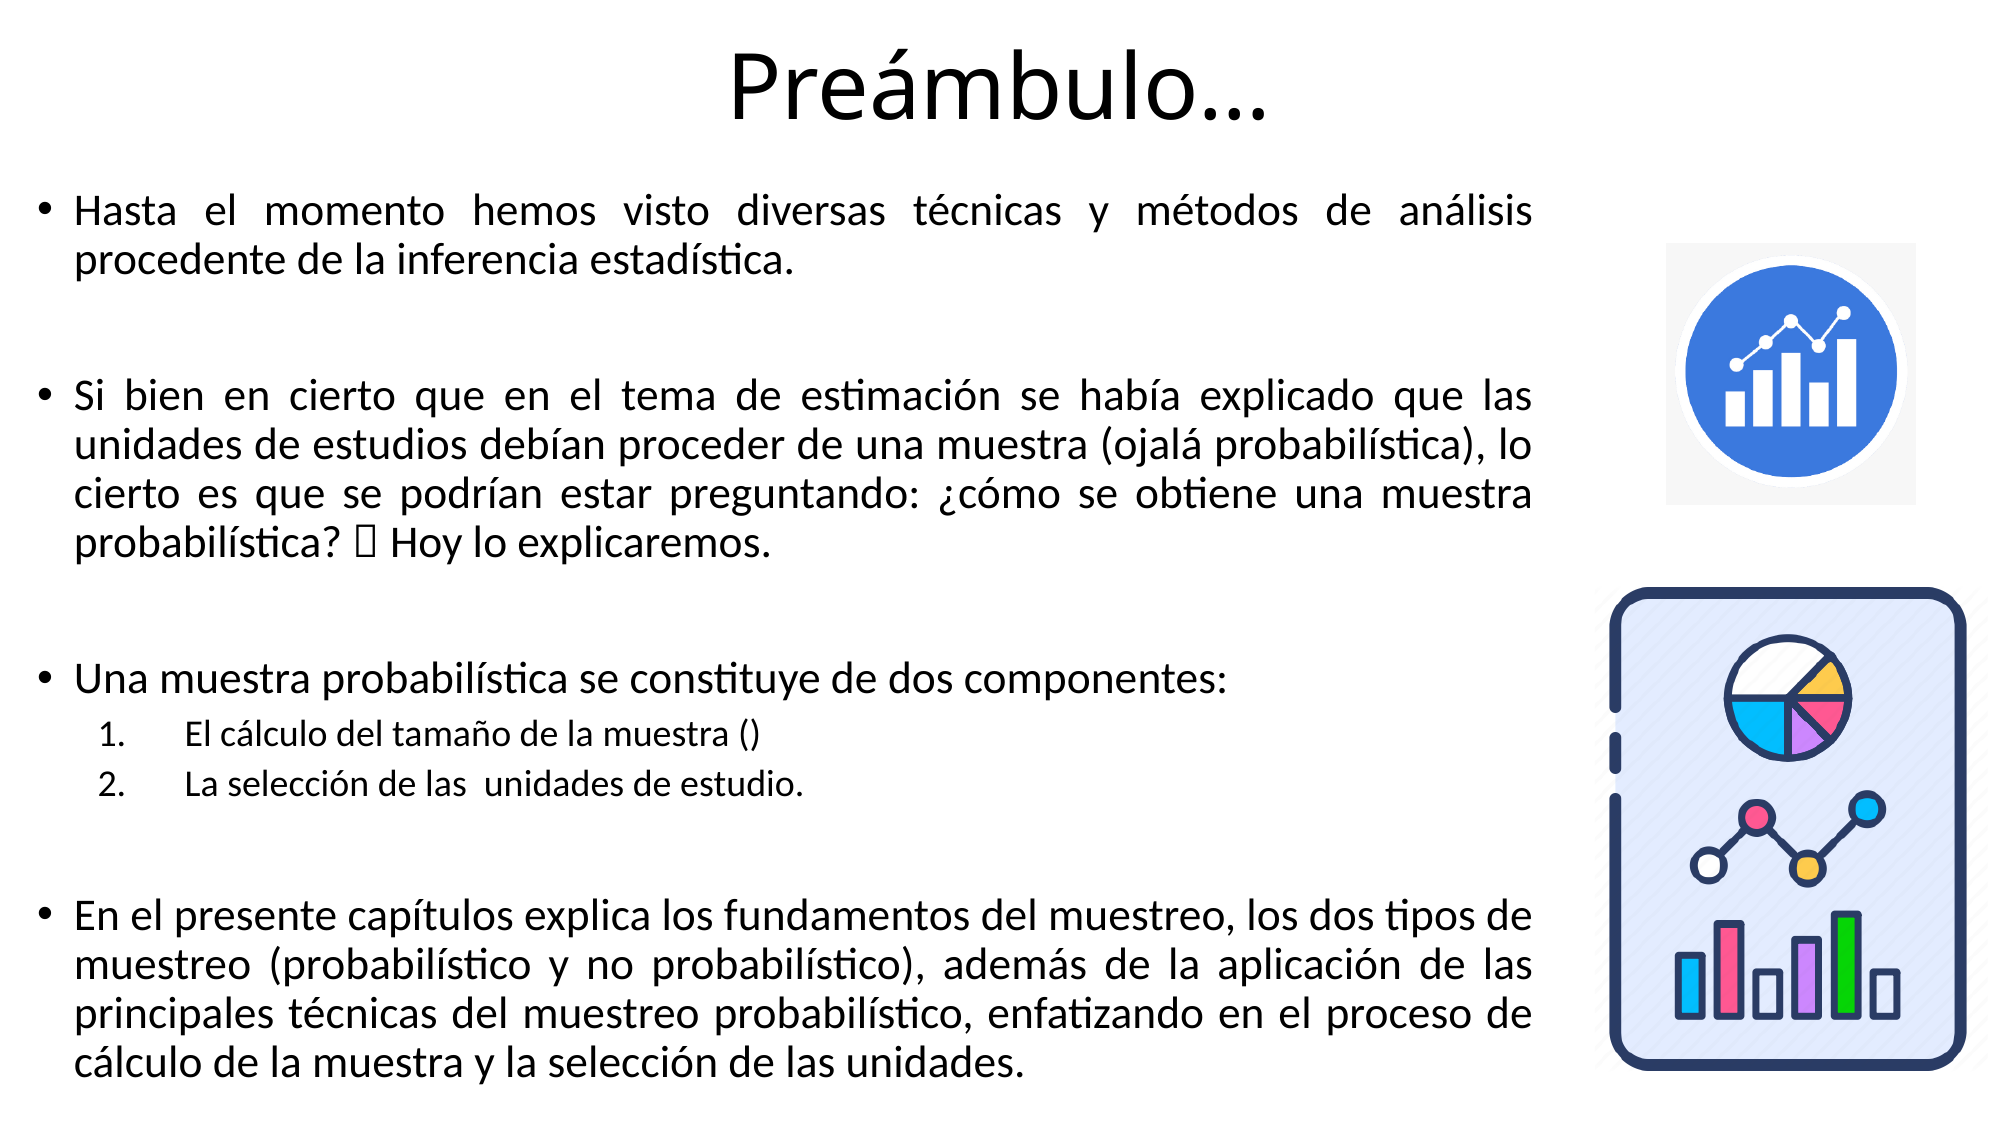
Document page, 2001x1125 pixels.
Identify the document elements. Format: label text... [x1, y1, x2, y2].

title Preámbulo… [52, 17, 1946, 163]
picture [1666, 243, 1916, 505]
picture [1594, 585, 1988, 1073]
